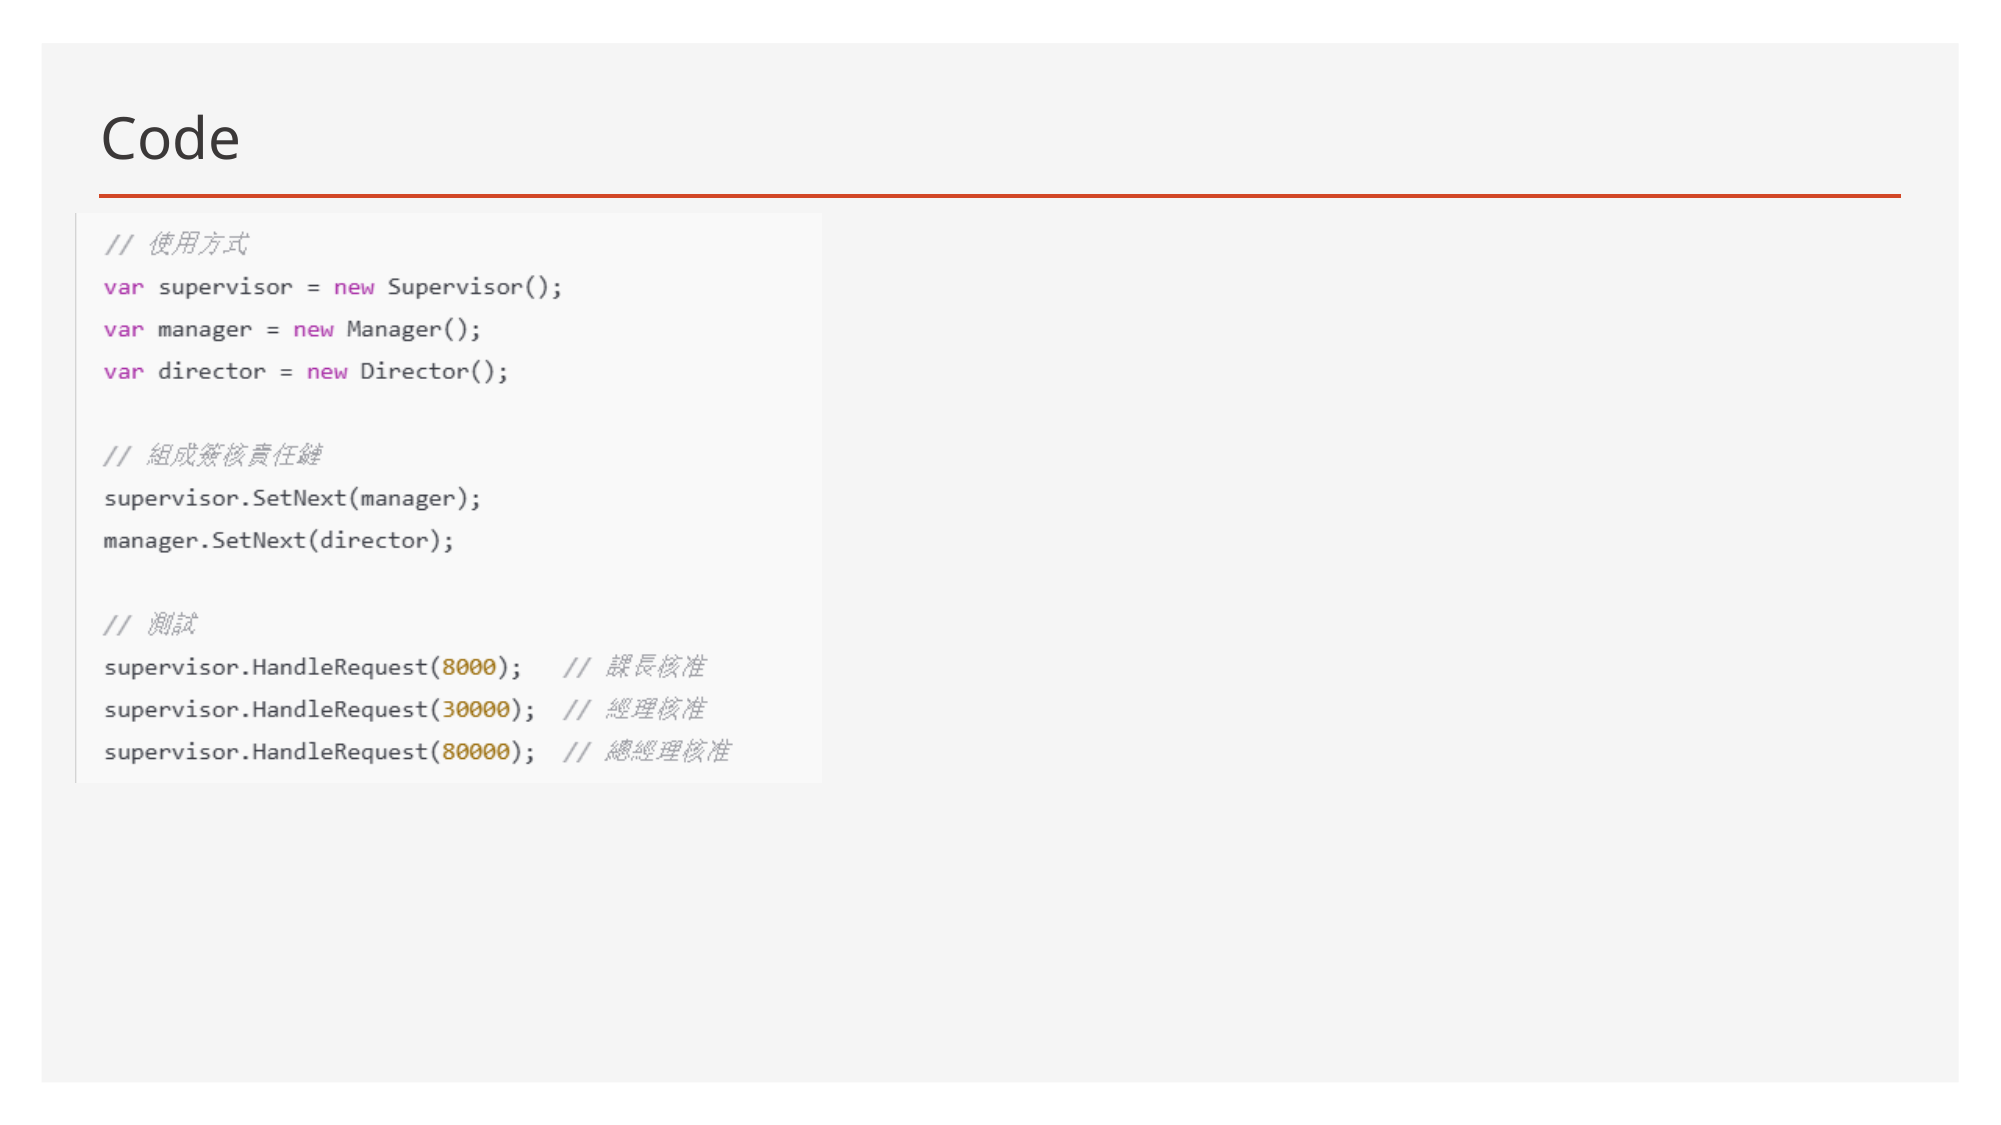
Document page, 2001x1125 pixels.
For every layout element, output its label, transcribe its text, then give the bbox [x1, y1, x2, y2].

title Code [85, 73, 1214, 179]
picture [75, 213, 823, 783]
